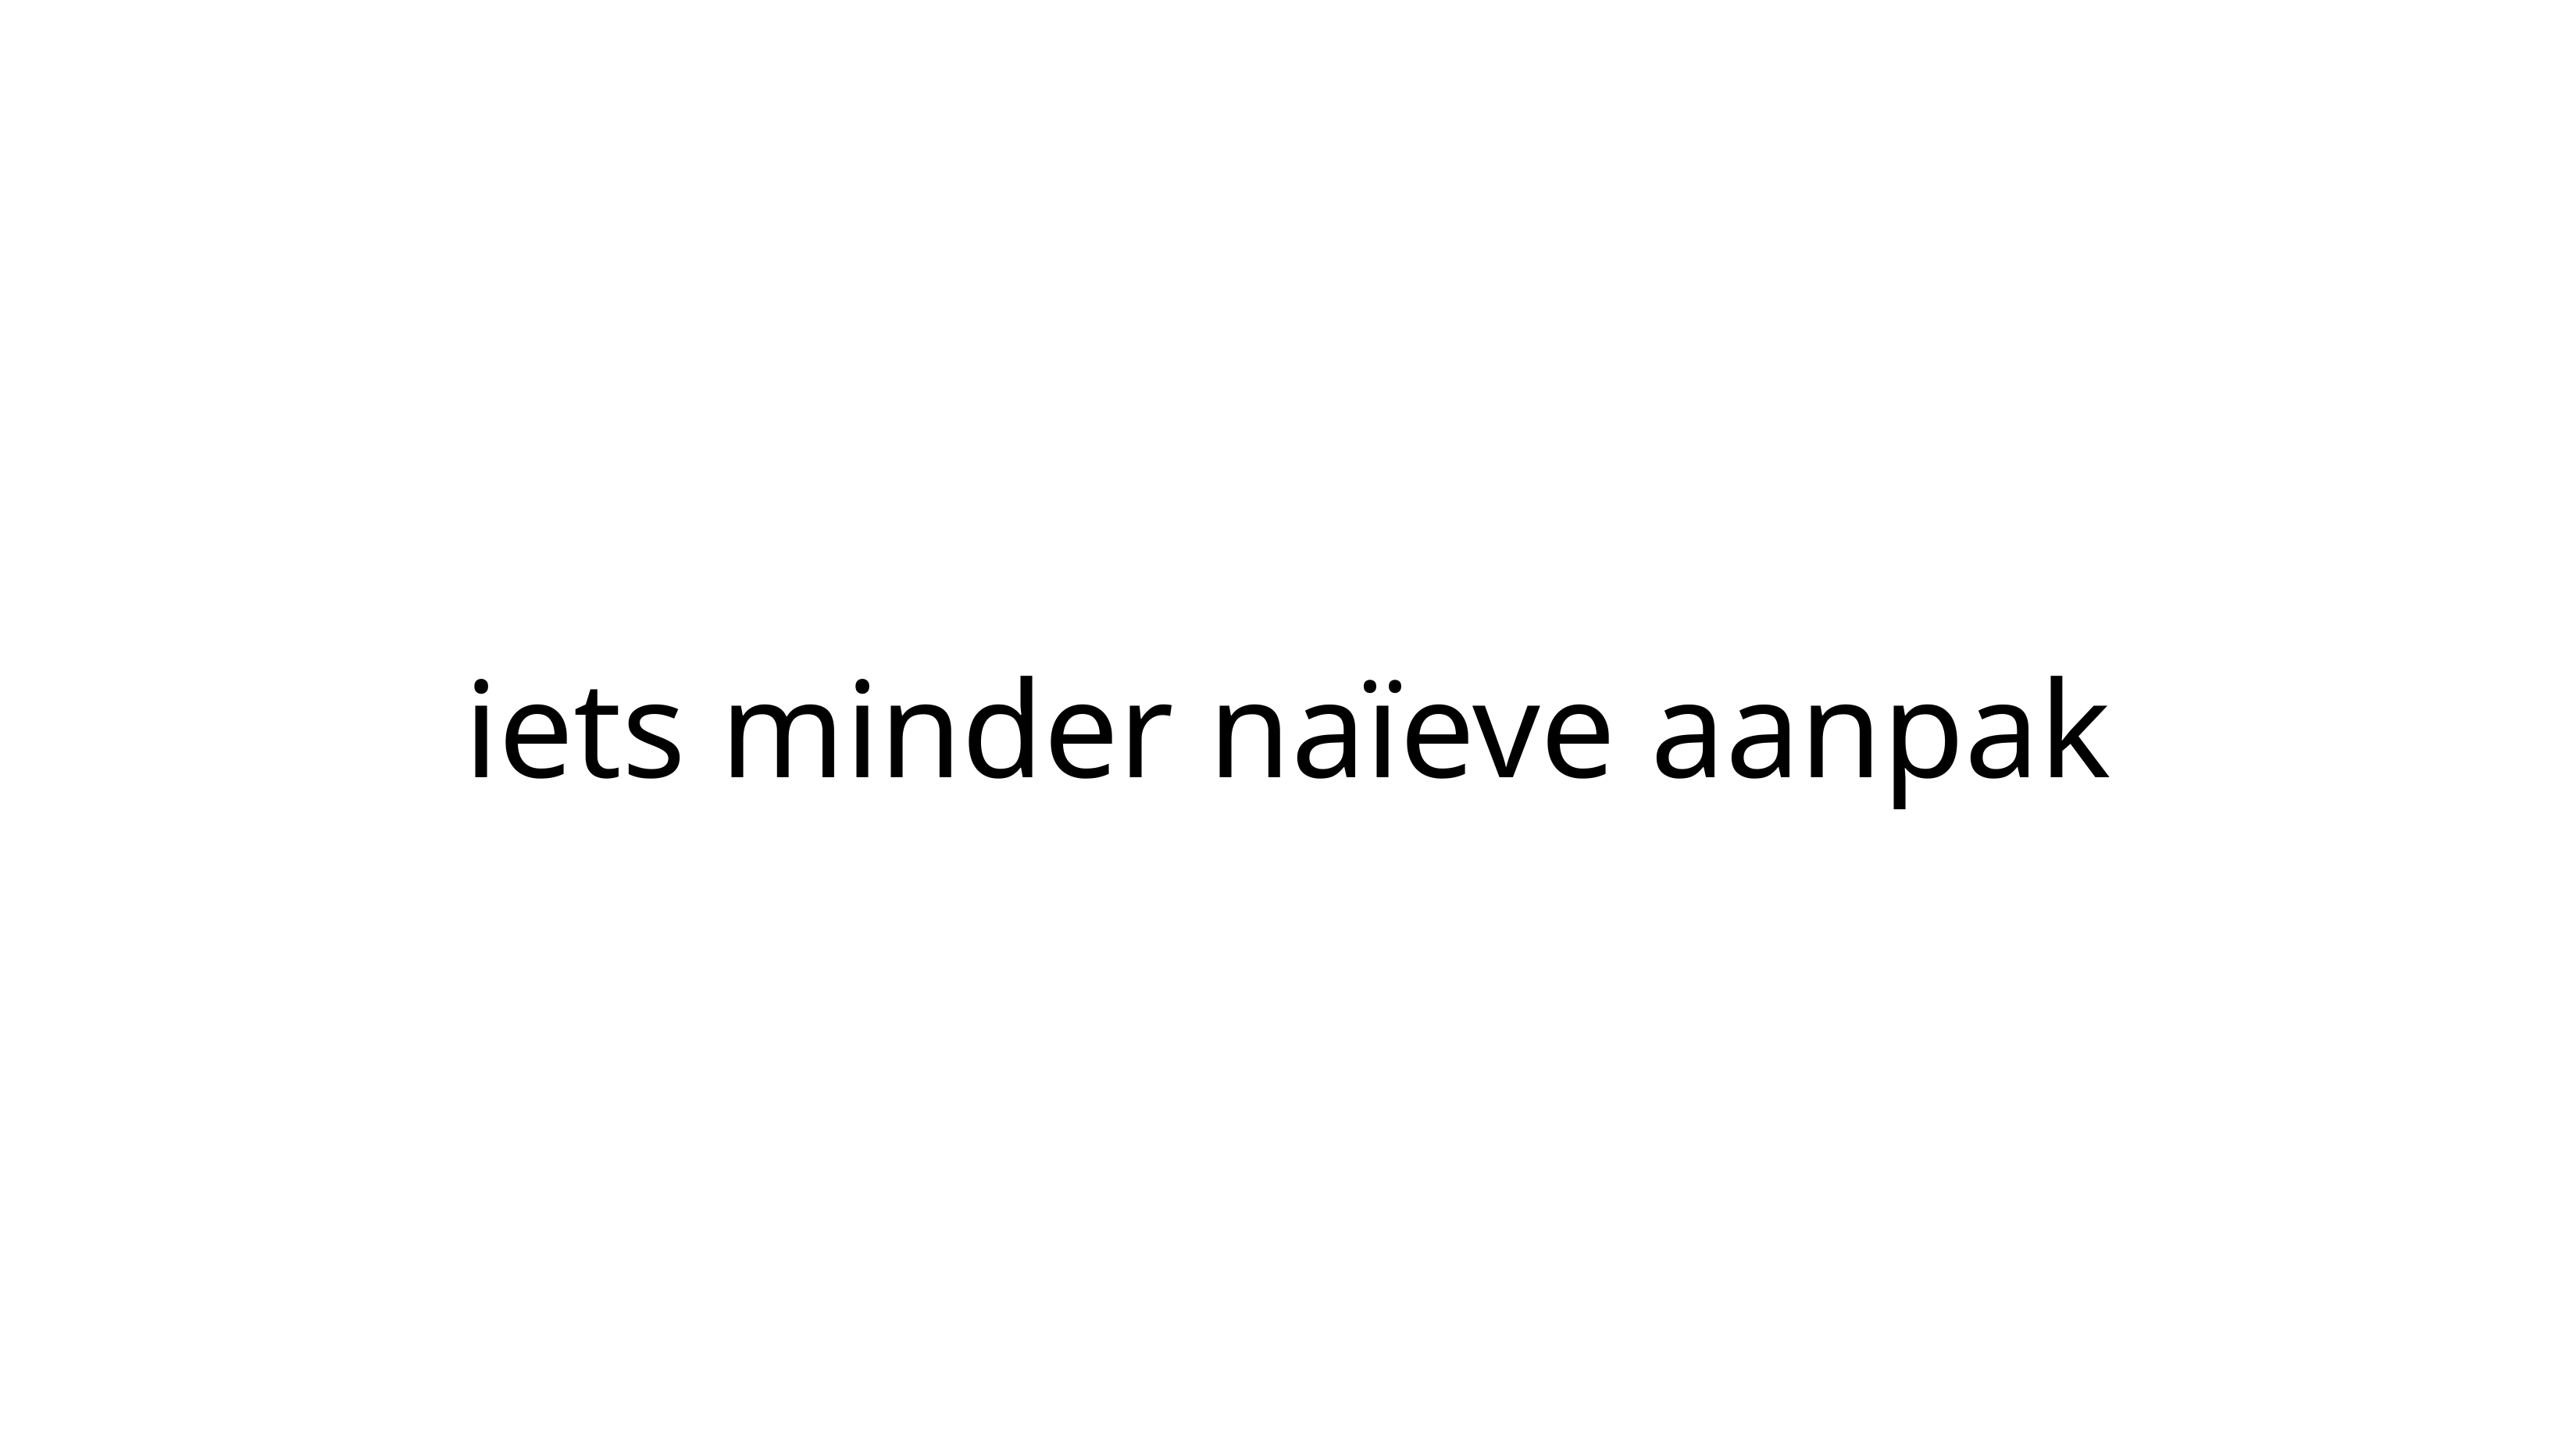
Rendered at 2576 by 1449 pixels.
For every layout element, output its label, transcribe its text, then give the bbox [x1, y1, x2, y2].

text_box iets minder naïeve aanpak [456, 636, 2119, 812]
